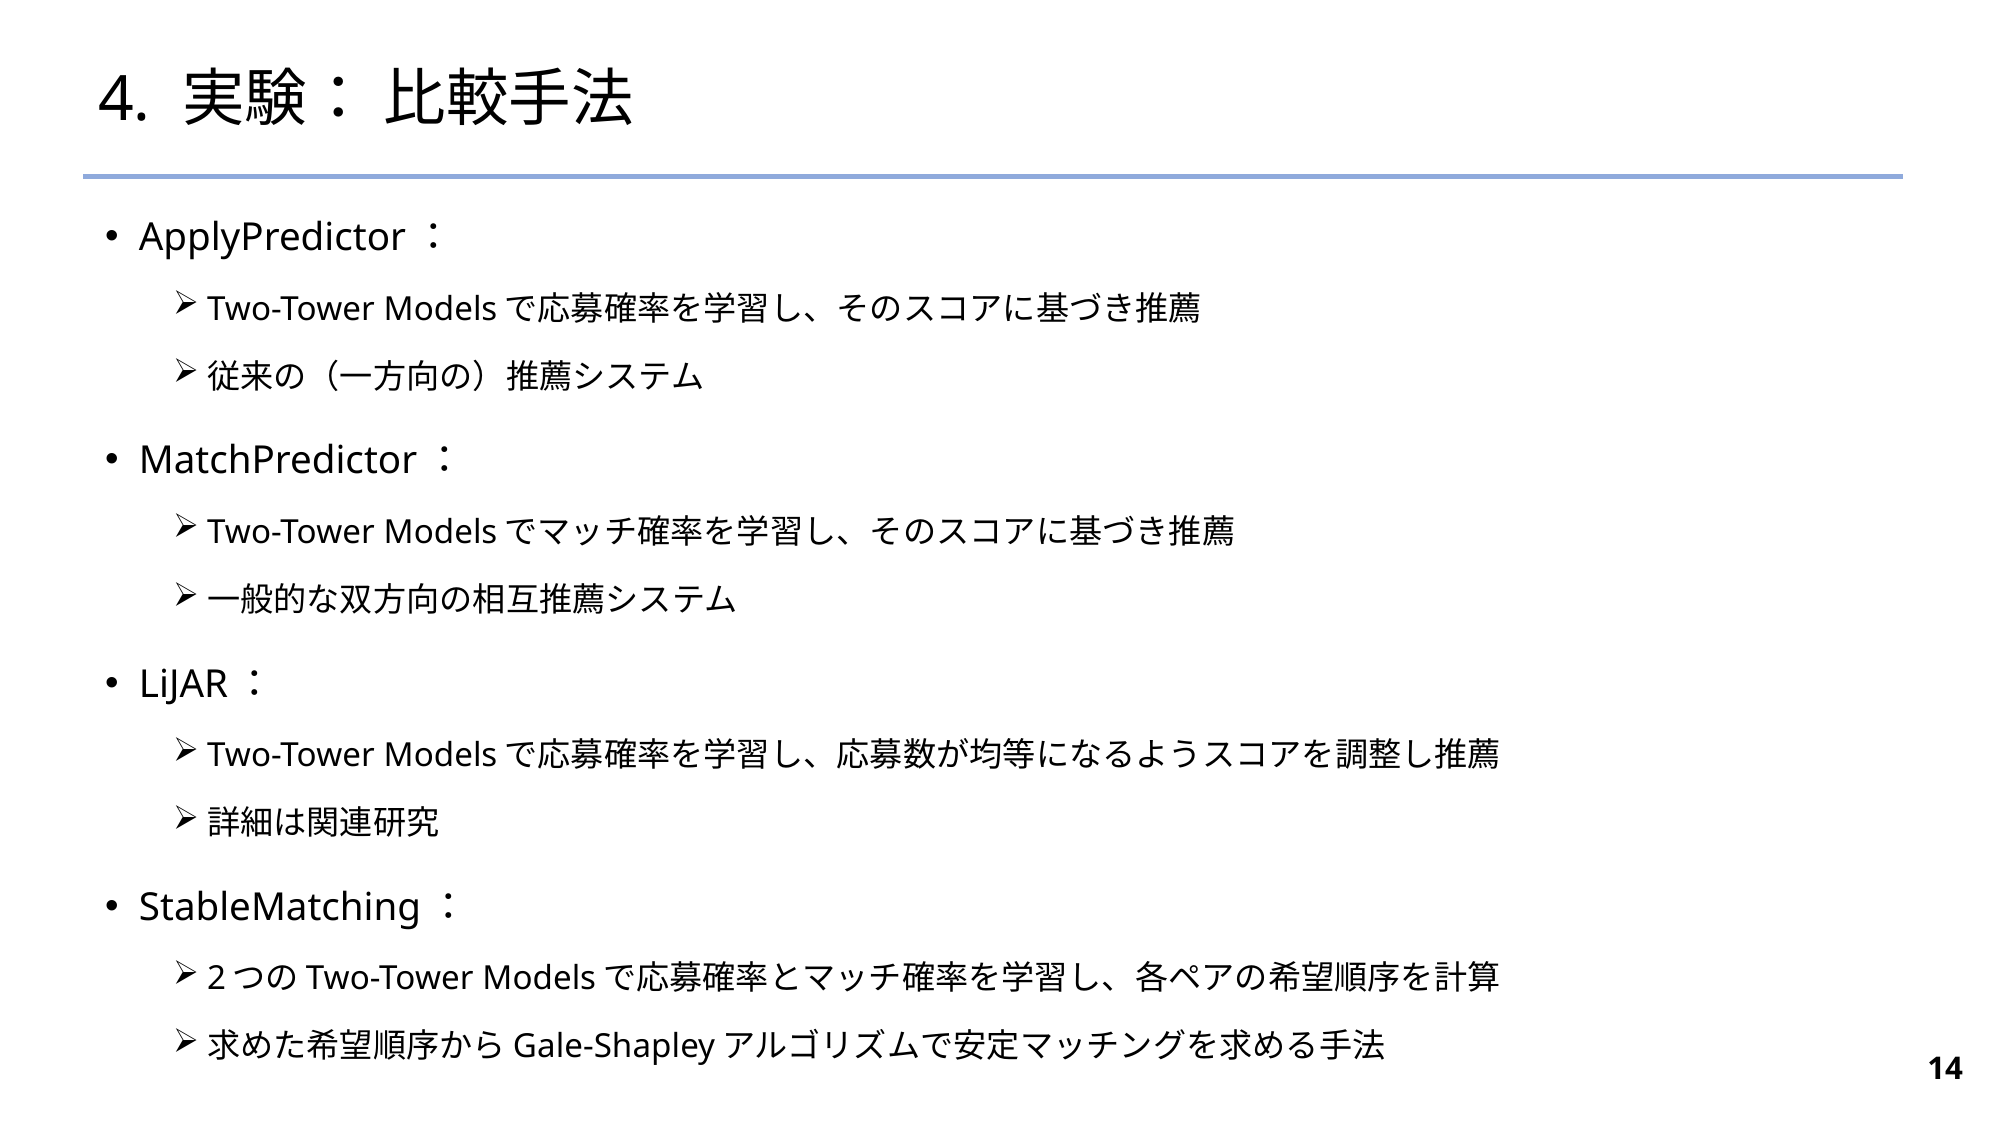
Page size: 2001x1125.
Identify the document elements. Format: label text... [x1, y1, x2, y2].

list ApplyPredictor： Two-Tower Modelsで応募確率を学習し、そのスコアに基づき推薦 従来の（一方向の）推薦システム MatchPredictor： Two-Tower Modelsでマッチ確率を学習し、そのスコアに基づき推薦 一般的な双方向の相互推薦システム LiJAR： Two-Tower Modelsで応募確率を学習し、応募数が均等になるようスコアを調整し推薦 詳細は関連研究 StableMatching： 2つのTwo-Tower Modelsで応募確率とマッチ確率を学習し、各ペアの希望順序を計算 求めた希望順序からGale-Shapleyアルゴリズムで安定マッチングを求める手法 [89, 181, 1904, 1075]
title 4. 実験： 比較手法 [83, 29, 1904, 171]
slide_number 14 [1528, 1039, 1979, 1100]
